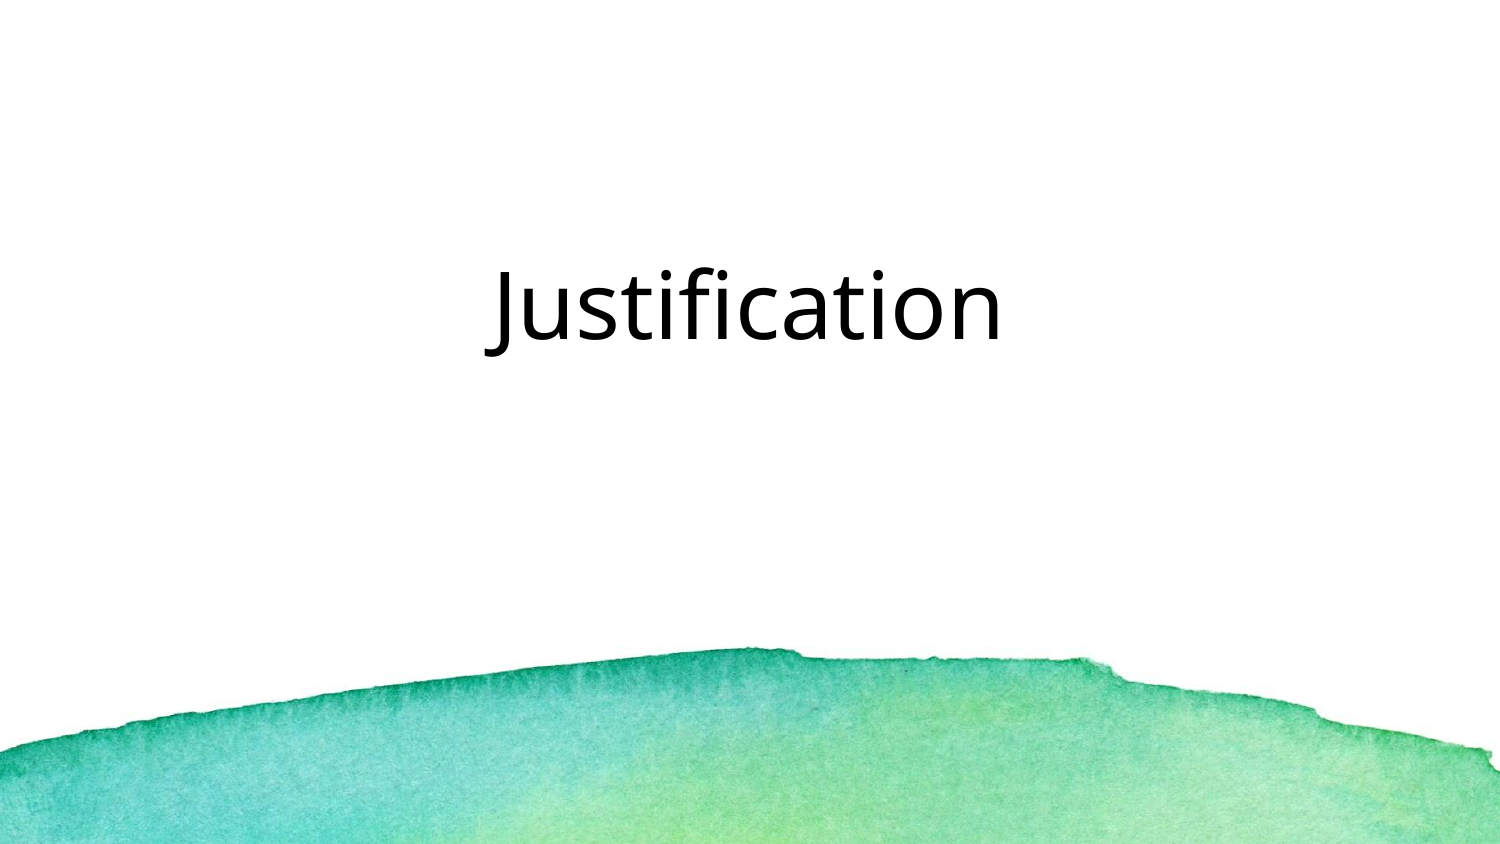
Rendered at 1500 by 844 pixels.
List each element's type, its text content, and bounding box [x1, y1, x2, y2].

picture [0, 597, 1500, 844]
title Justification [102, 133, 1397, 485]
